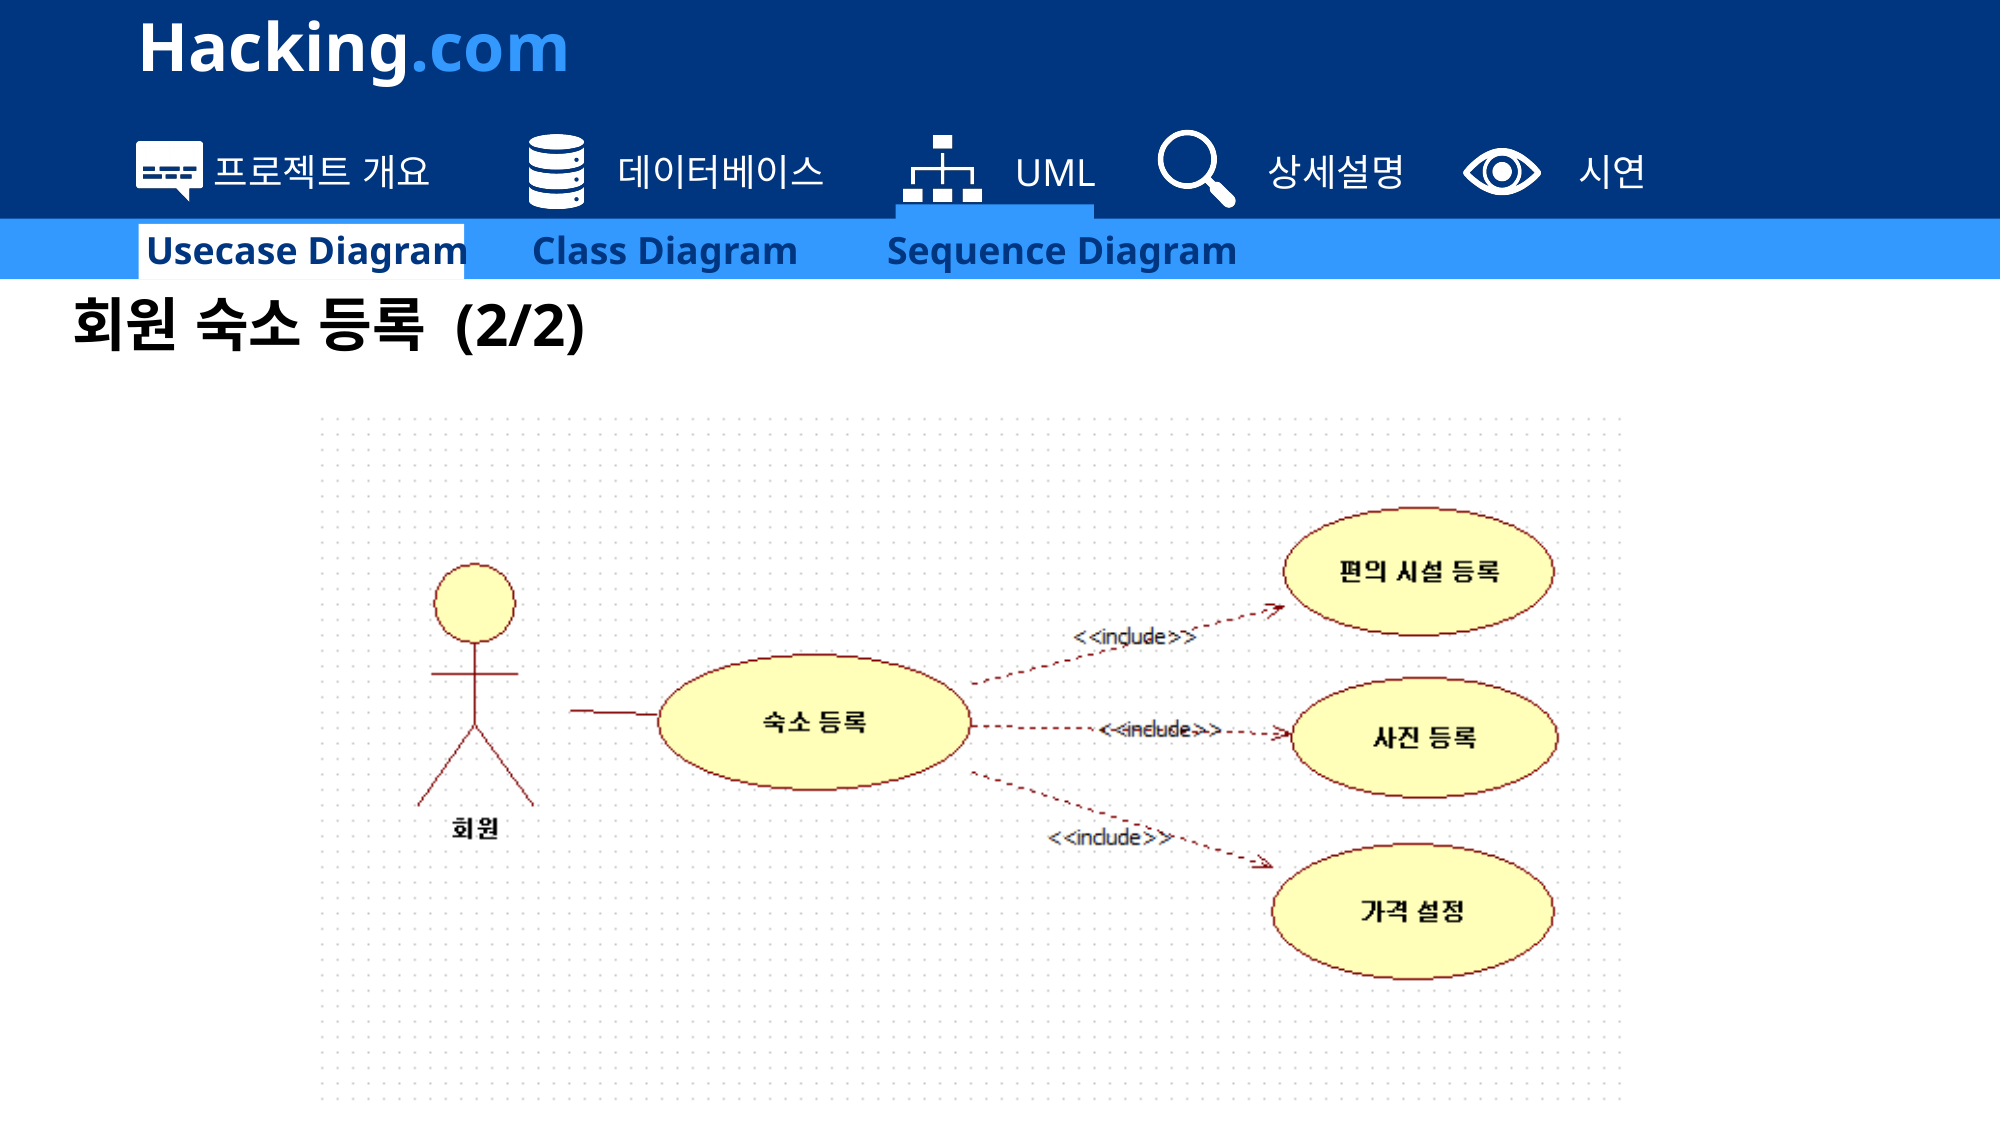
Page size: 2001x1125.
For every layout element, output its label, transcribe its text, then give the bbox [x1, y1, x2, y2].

text_box 회원 숙소 등록 (2/2) [57, 280, 1056, 366]
picture [314, 407, 1623, 1110]
text_box Usecase Diagram [130, 220, 487, 280]
text_box Class Diagram [517, 220, 872, 280]
text_box Sequence Diagram [872, 220, 1282, 280]
text_box [0, 219, 2000, 280]
picture [0, 0, 2000, 219]
